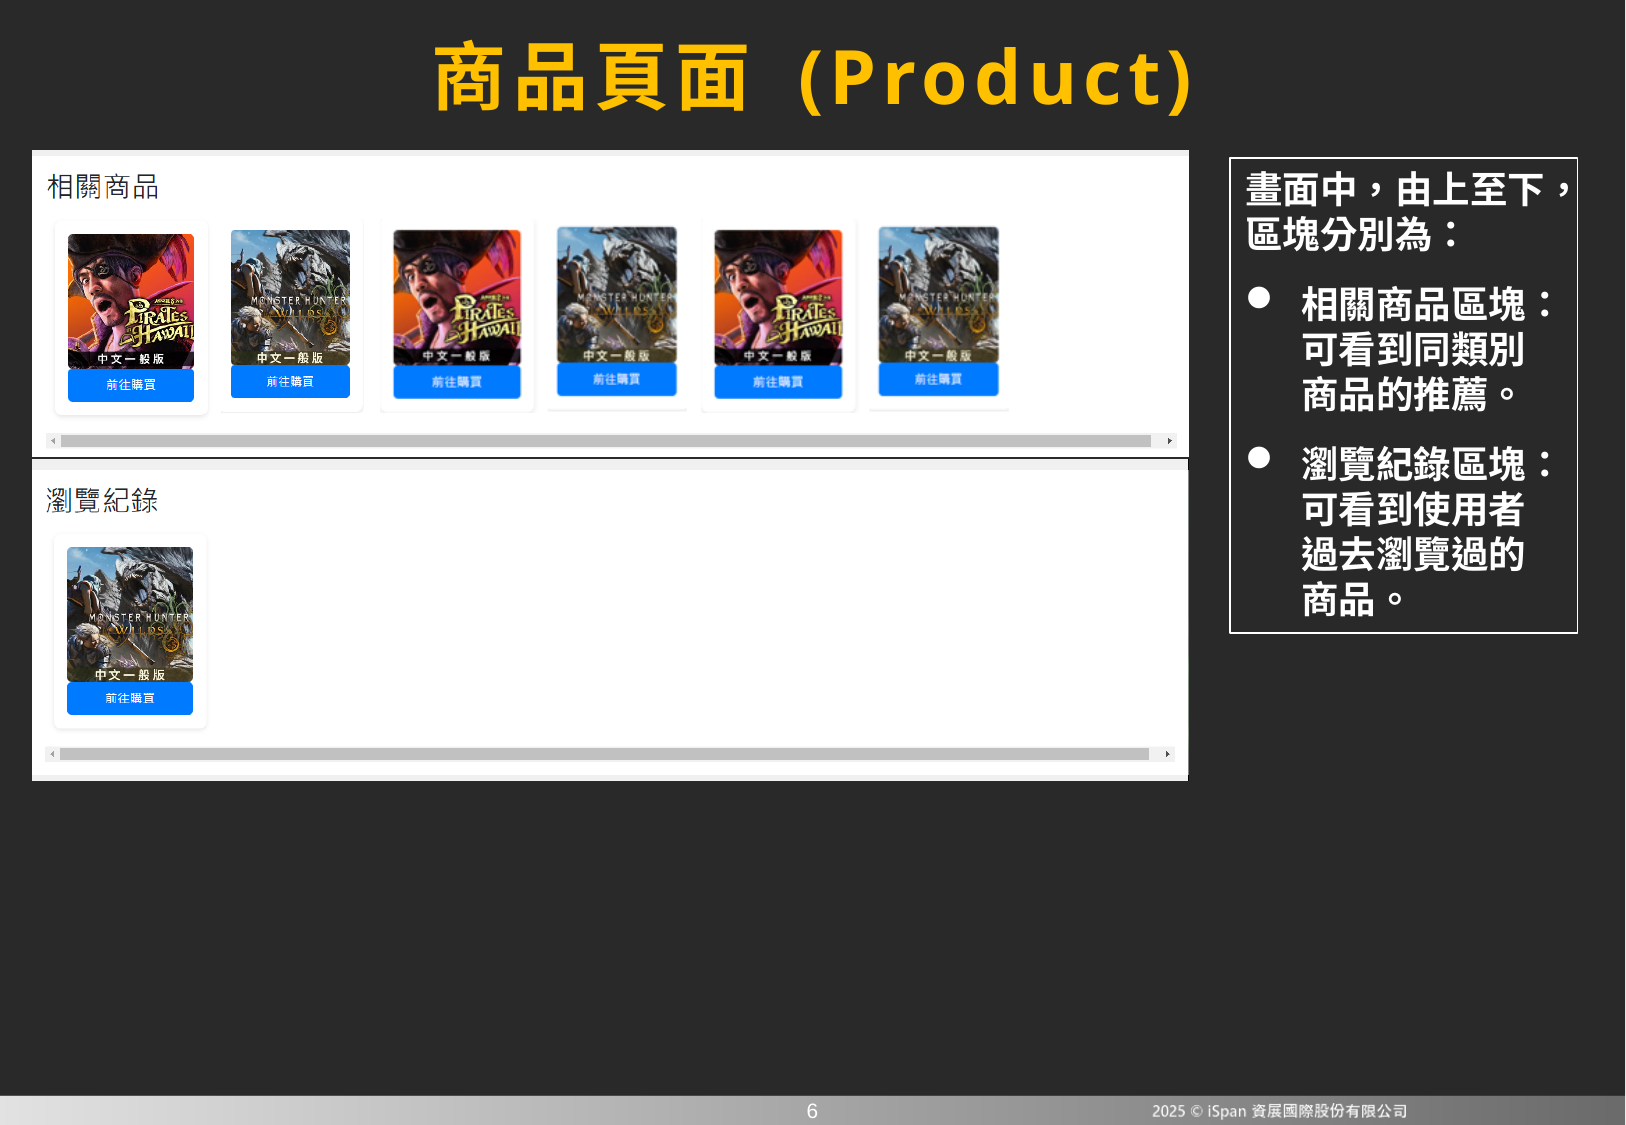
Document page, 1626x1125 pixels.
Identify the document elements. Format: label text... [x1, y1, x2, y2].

text_box 畫面中，由上至下，區塊分別為： 相關商品區塊：可看到同類別商品的推薦。 瀏覽紀錄區塊：可看到使用者過去瀏覽過的商品。 [1230, 158, 1578, 634]
picture [0, 0, 1626, 1125]
title 商品頁面 (Product) [103, 12, 1522, 138]
